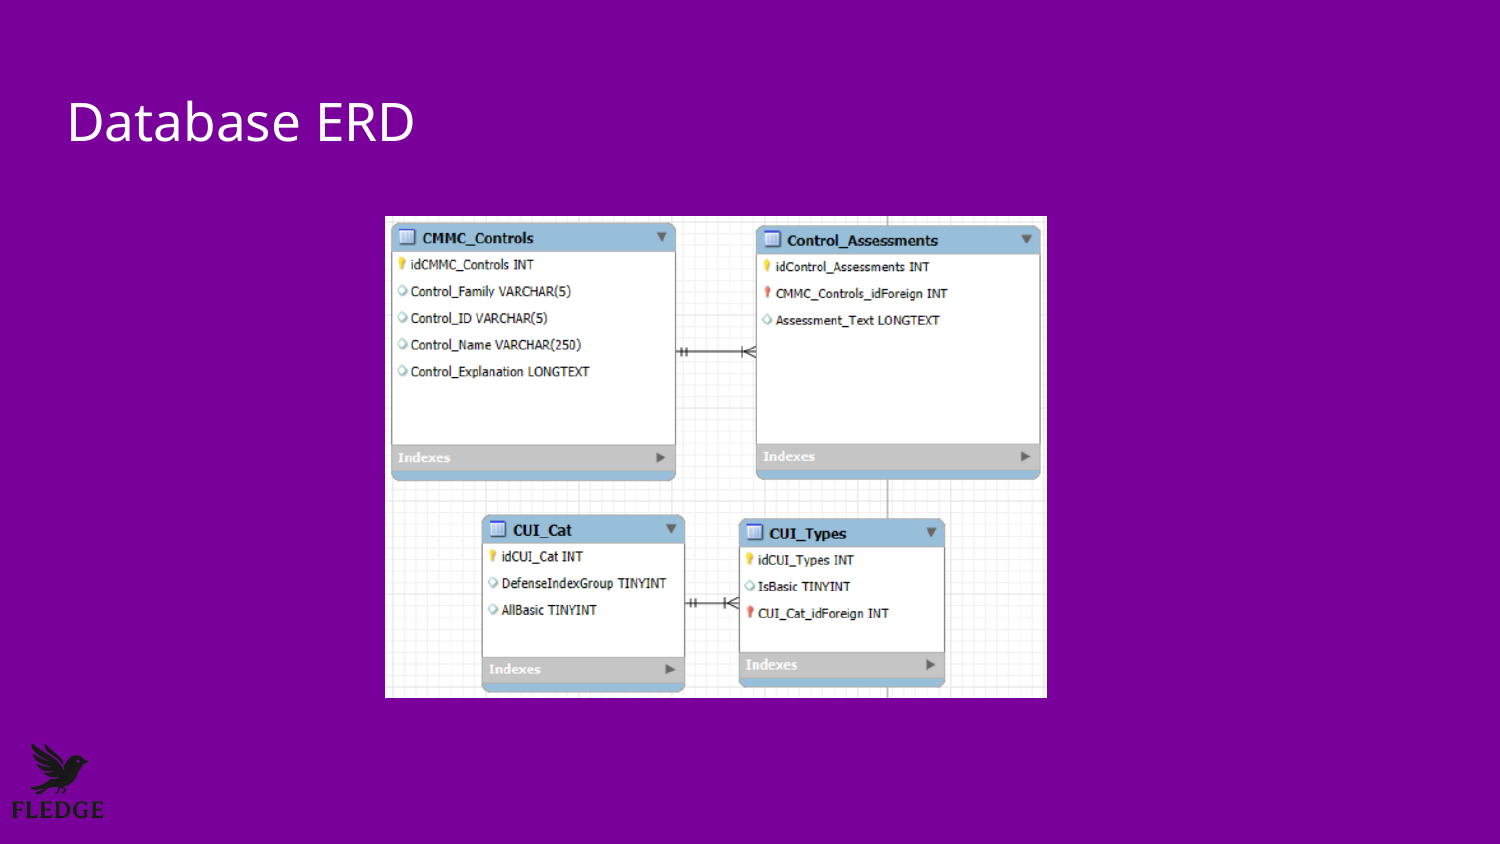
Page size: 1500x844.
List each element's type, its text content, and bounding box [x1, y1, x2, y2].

picture [0, 725, 119, 844]
title Database ERD [51, 72, 1449, 167]
picture [385, 216, 1047, 698]
